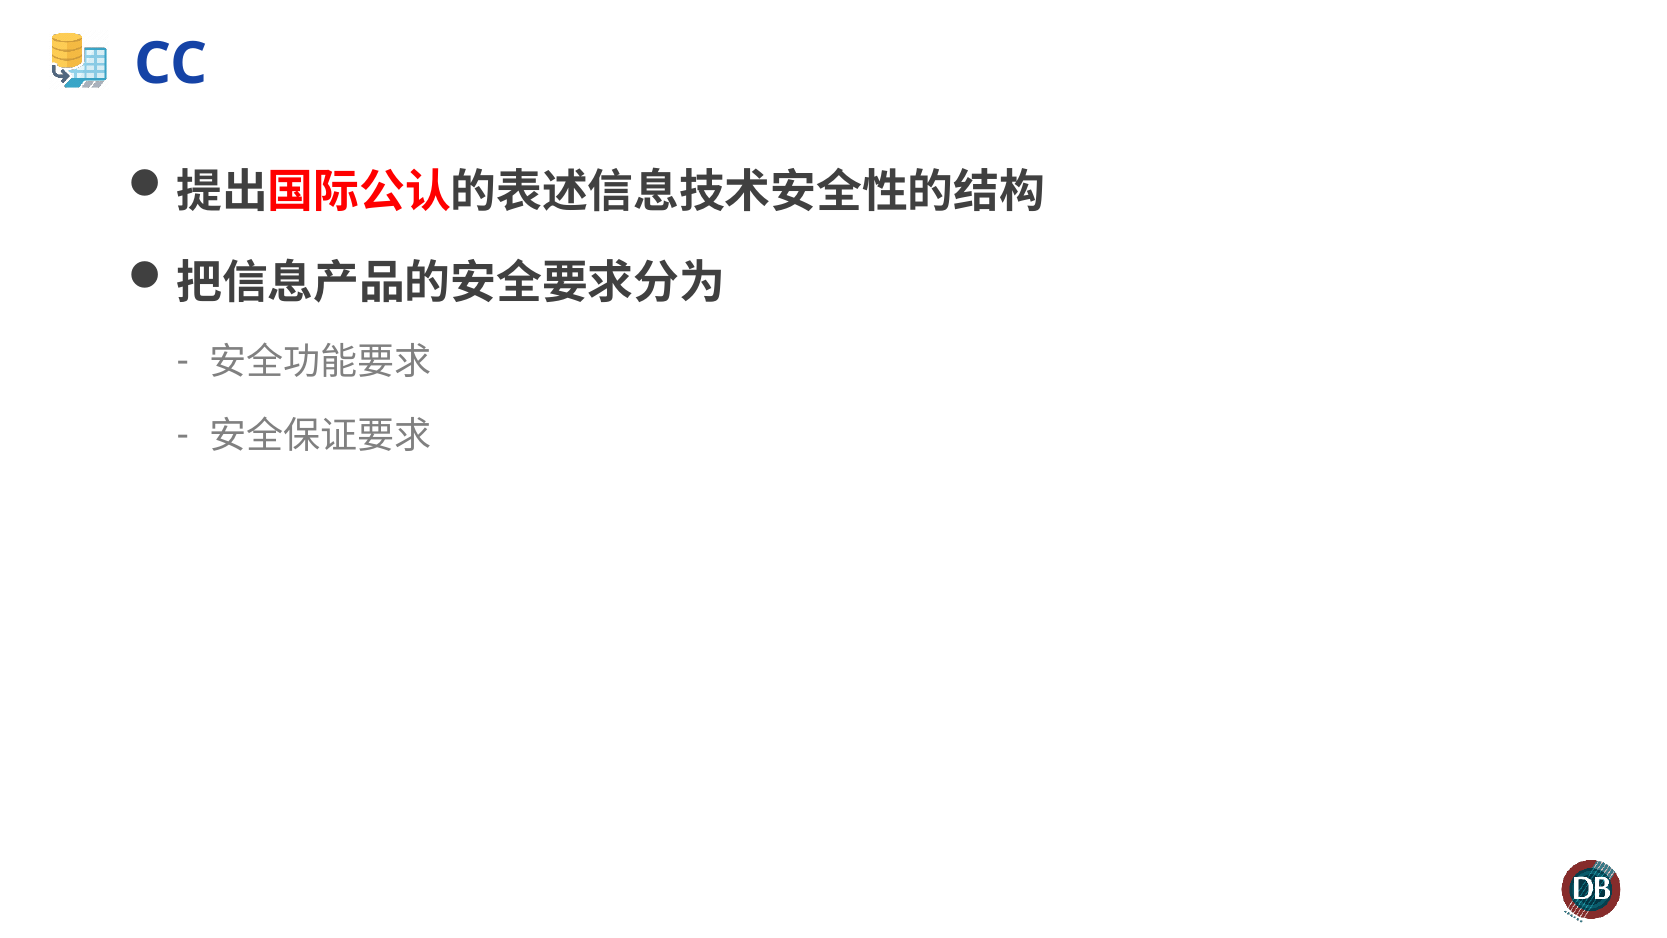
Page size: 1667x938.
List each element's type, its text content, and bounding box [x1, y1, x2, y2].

picture [49, 30, 109, 90]
title CC [118, 0, 1590, 126]
list 提出国际公认的表述信息技术安全性的结构 把信息产品的安全要求分为 安全功能要求 安全保证要求 [112, 126, 1590, 670]
picture [1557, 858, 1623, 924]
